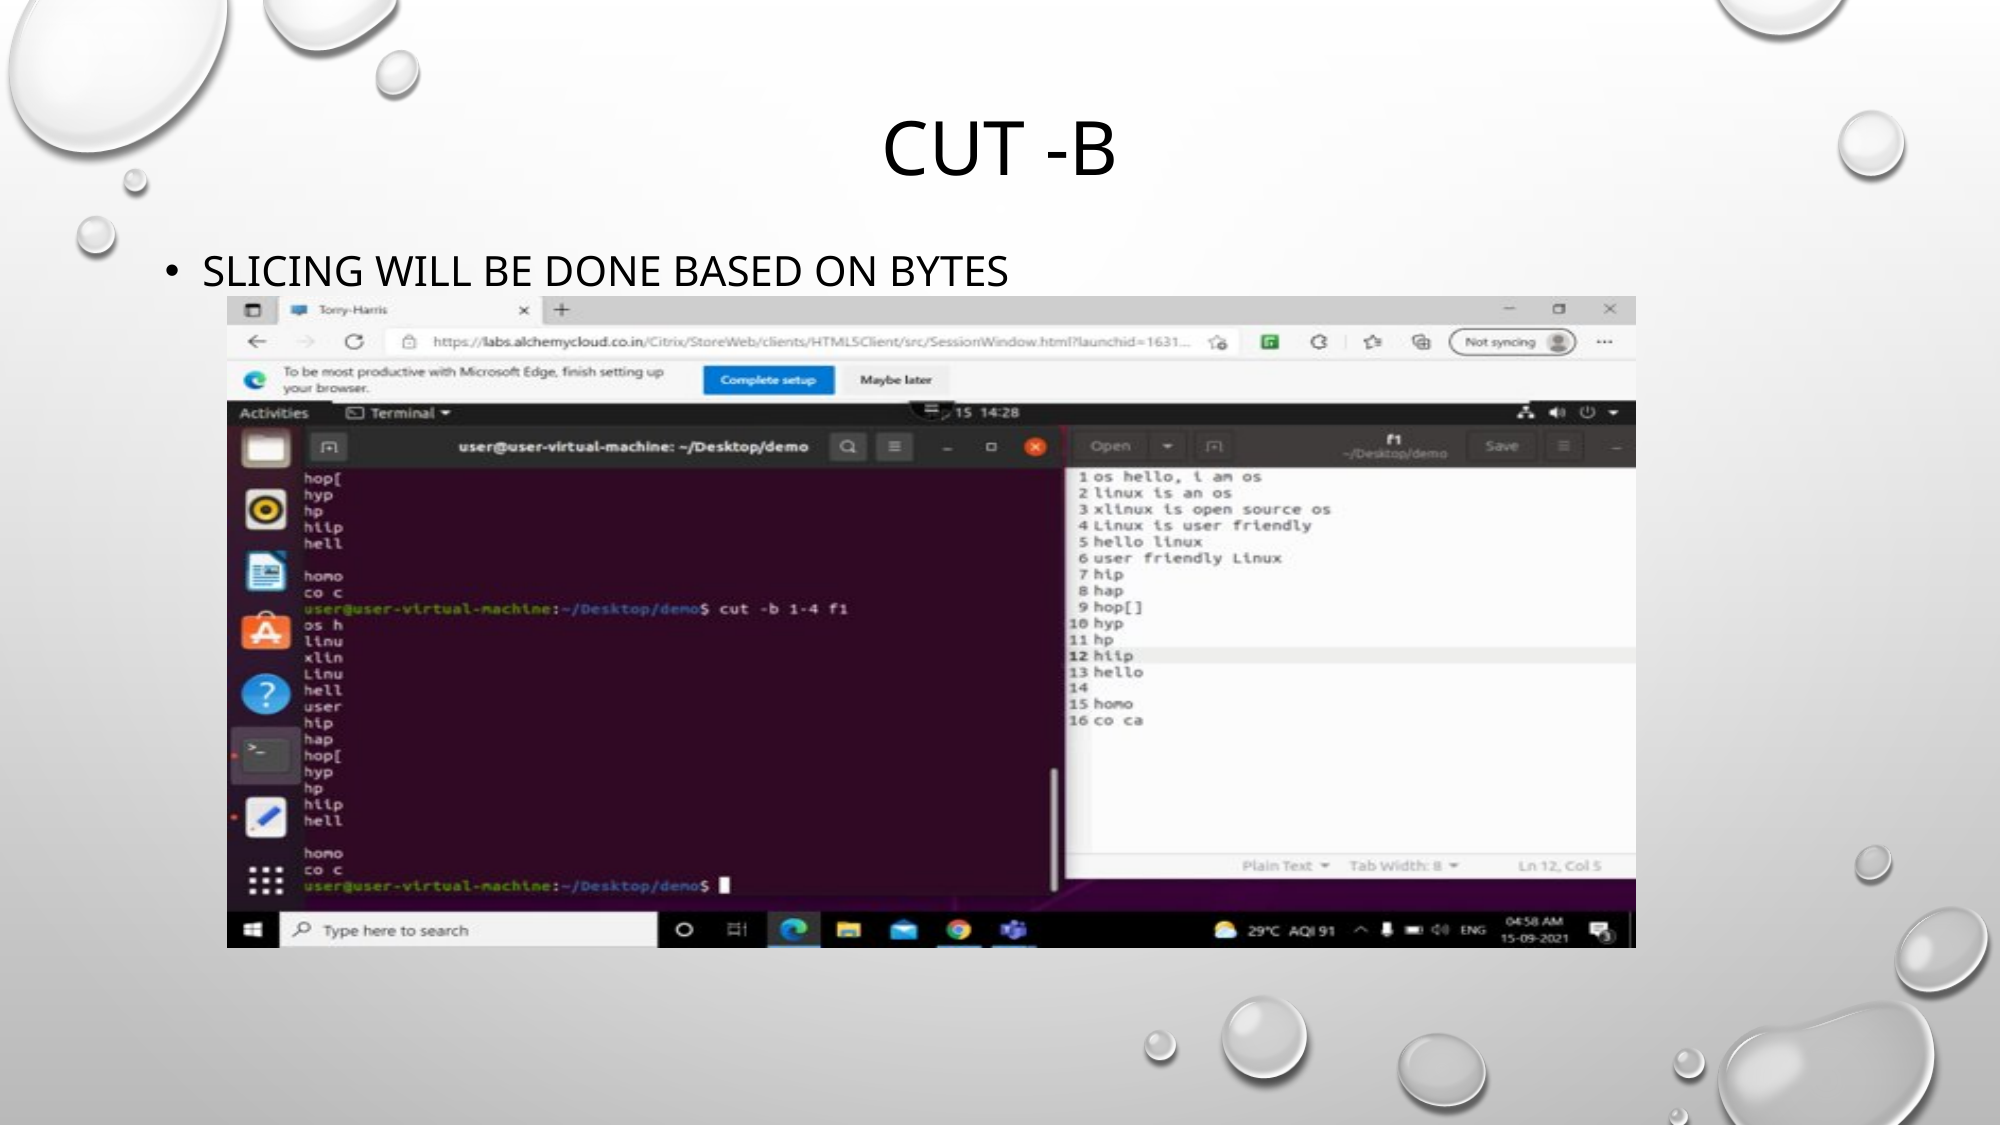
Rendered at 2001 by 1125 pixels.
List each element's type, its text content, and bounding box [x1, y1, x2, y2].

picture [0, 0, 2000, 1125]
title Cut -b [149, 101, 1851, 201]
list Slicing will be done based on bytes [149, 227, 1850, 950]
